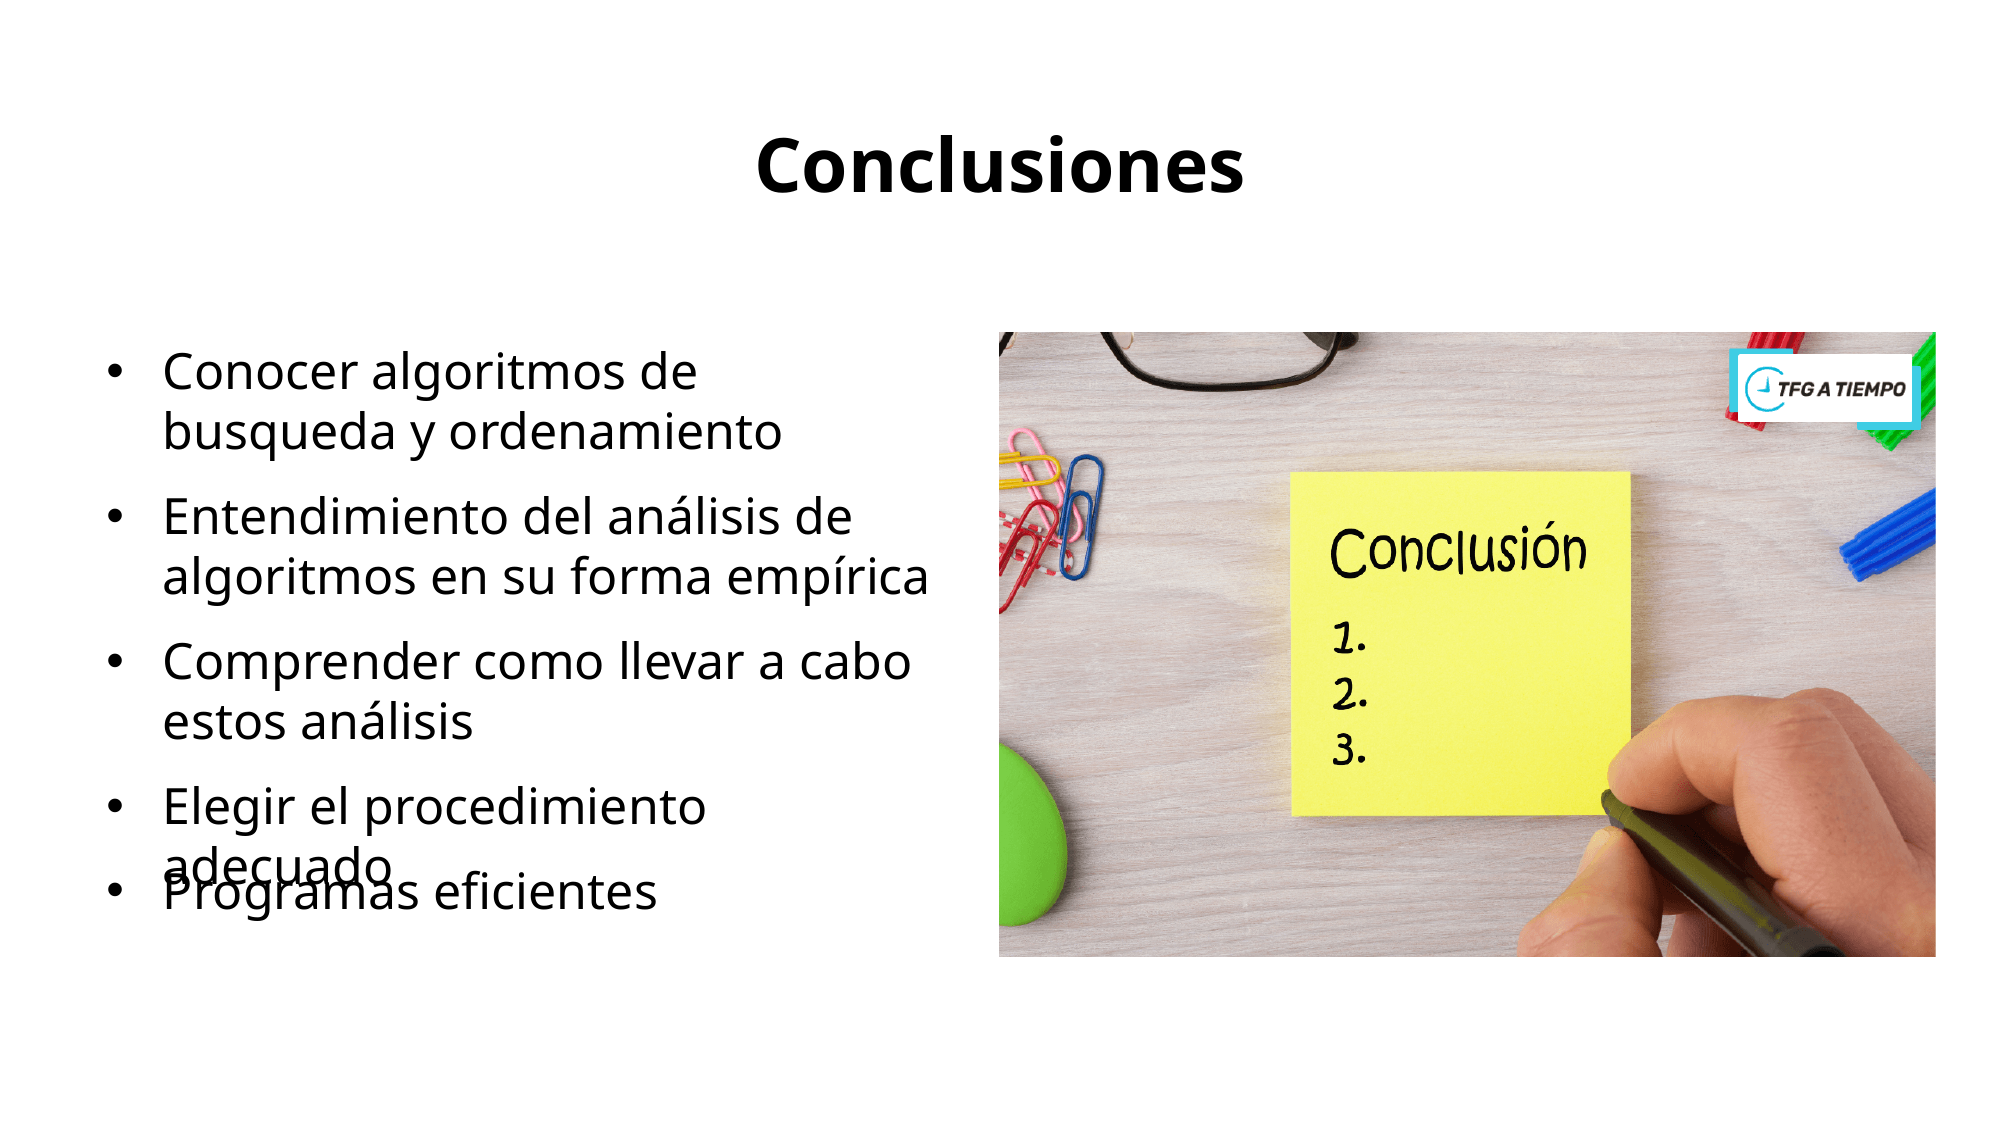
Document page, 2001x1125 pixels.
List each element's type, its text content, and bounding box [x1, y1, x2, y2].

text_box Conocer algoritmos de busqueda y ordenamiento [91, 332, 954, 468]
text_box Entendimiento del análisis de algoritmos en su forma empírica [91, 477, 954, 613]
title Conclusiones [137, 59, 1863, 278]
picture [999, 331, 1937, 957]
text_box Comprender como llevar a cabo estos análisis [91, 622, 954, 758]
text_box Programas eficientes [91, 851, 954, 927]
text_box Elegir el procedimiento adecuado [91, 767, 954, 851]
